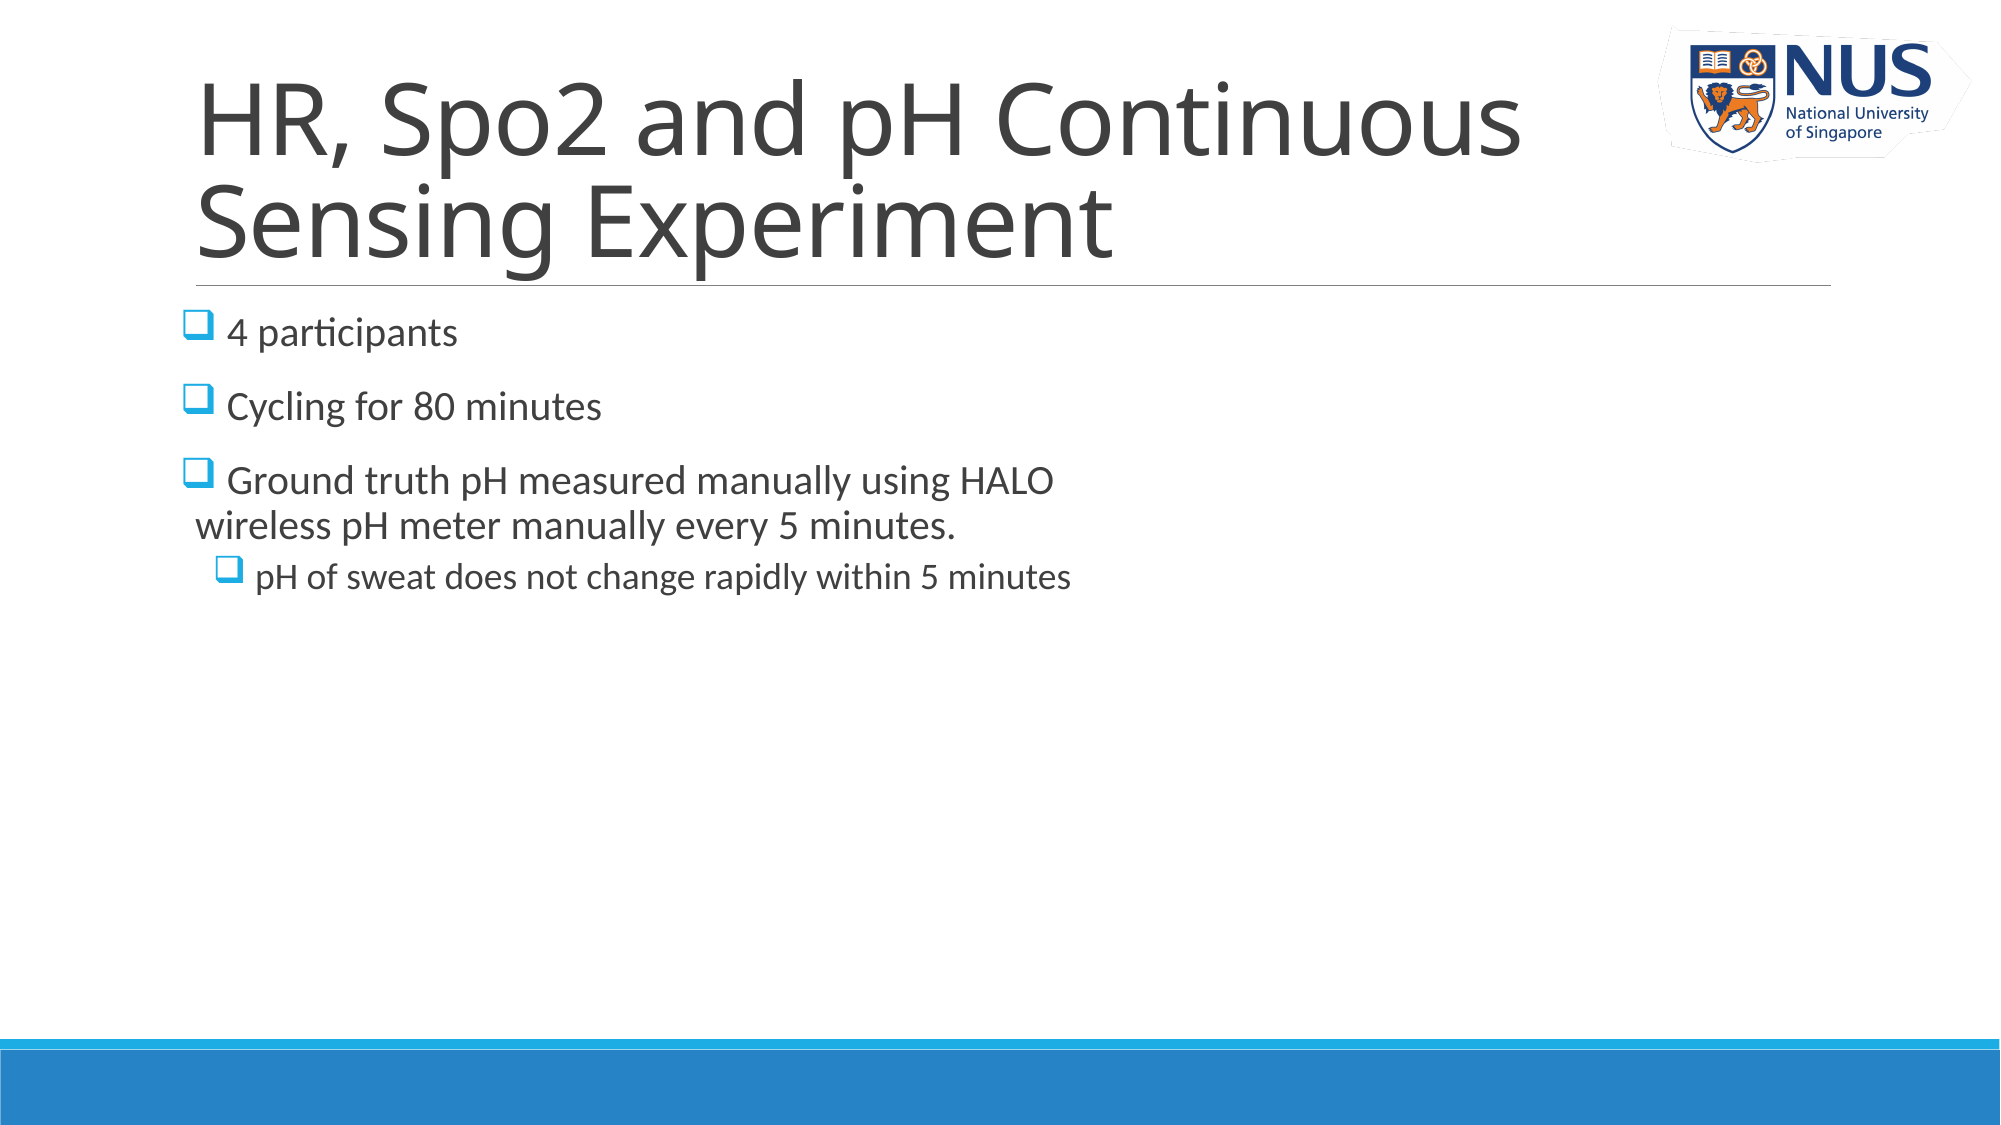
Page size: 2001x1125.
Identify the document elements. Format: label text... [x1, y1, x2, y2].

title HR, Spo2 and pH Continuous Sensing Experiment [180, 47, 1830, 285]
list 4 participants Cycling for 80 minutes Ground truth pH measured manually using HALO wireless pH meter manually every 5 minutes. pH of sweat does not change rapidly within 5 minutes [180, 302, 1075, 963]
picture [1608, 0, 2000, 206]
